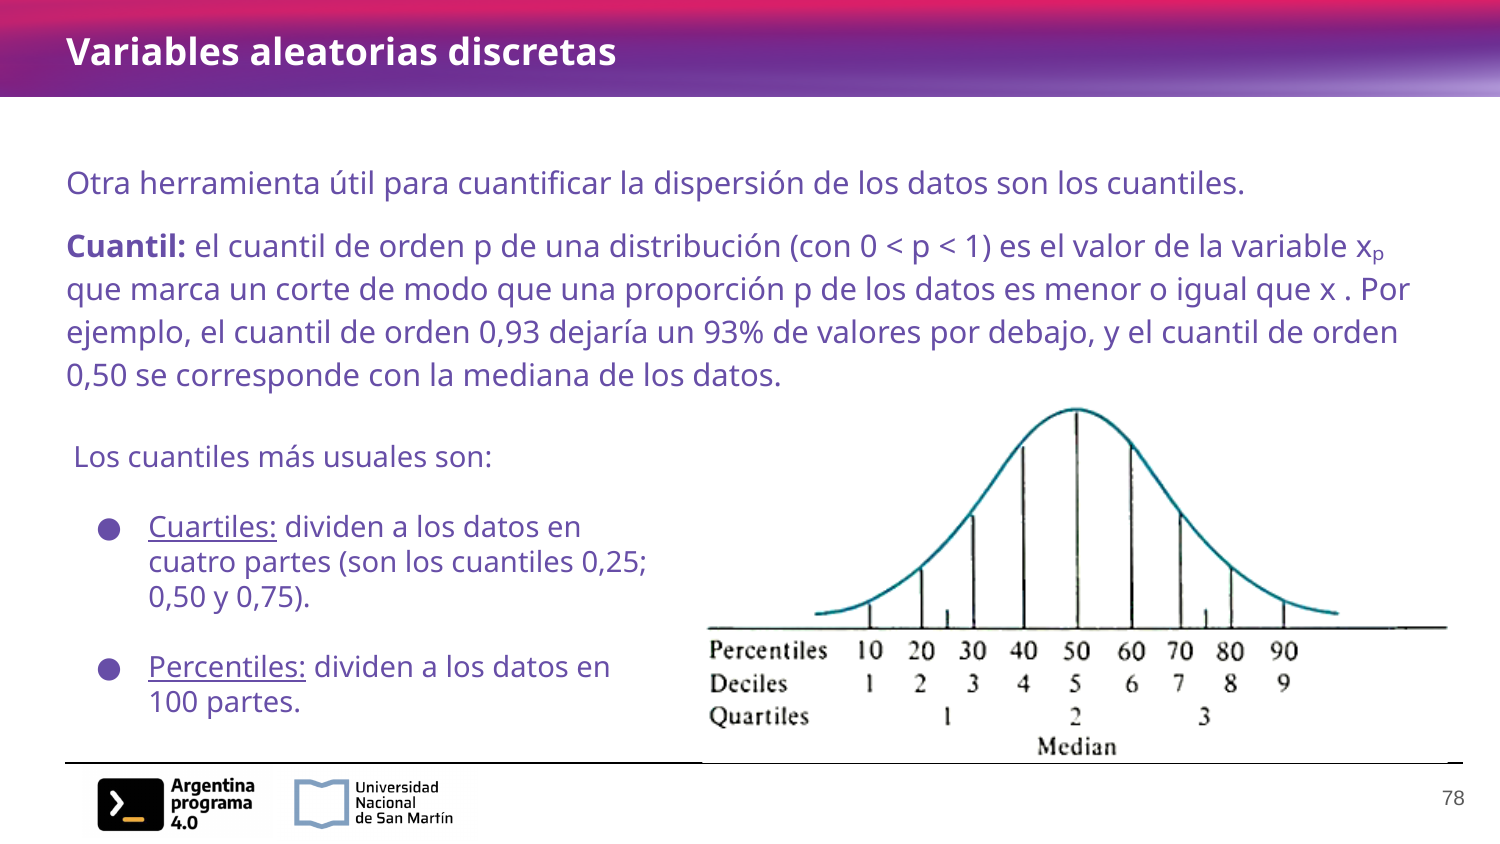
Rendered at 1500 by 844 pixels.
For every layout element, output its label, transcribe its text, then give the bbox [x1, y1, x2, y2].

text_box Los cuantiles más usuales son: Cuartiles: dividen a los datos en cuatro partes (son los cuantiles 0,25; 0,50 y 0,75). Percentiles: dividen a los datos en 100 partes. [58, 423, 669, 734]
picture [82, 764, 273, 838]
slide_number ‹#› [1389, 764, 1480, 830]
picture [0, 0, 1500, 97]
title Variables aleatorias discretas [51, 12, 1449, 88]
list Otra herramienta útil para cuantificar la dispersión de los datos son los cuantiles. Cuantil: el cuantil de orden p de una distribución (con 0 < p < 1) es el valor de la variable xₚ que marca un corte de modo que una proporción p de los datos es menor o igual que x . Por ejemplo, el cuantil de orden 0,93 dejaría un 93% de valores por debajo, y el cuantil de orden 0,50 se corresponde con la mediana de los datos. [51, 129, 1449, 412]
picture [277, 767, 478, 841]
picture [702, 398, 1448, 763]
